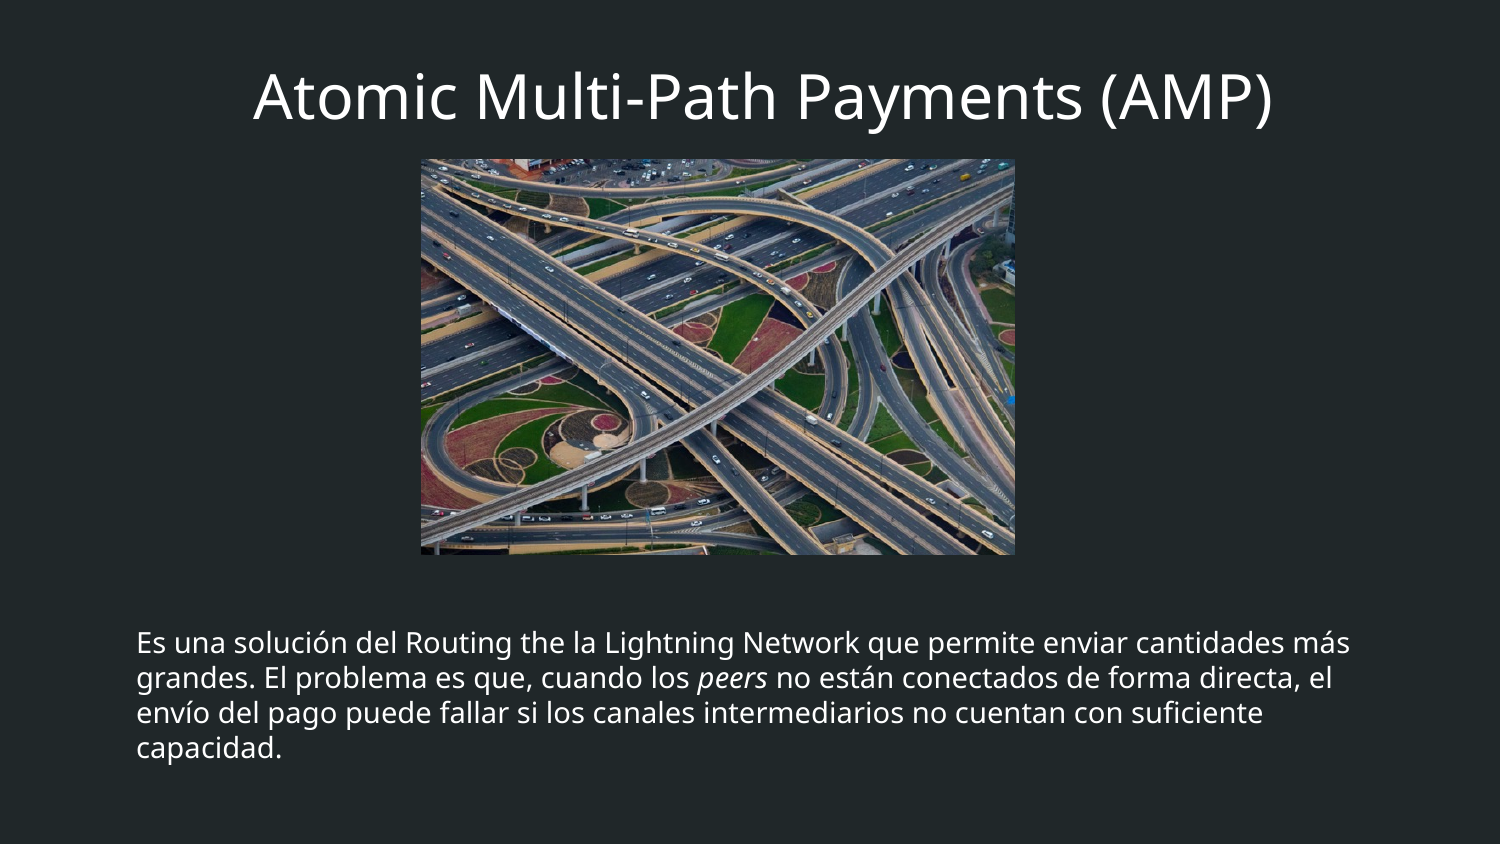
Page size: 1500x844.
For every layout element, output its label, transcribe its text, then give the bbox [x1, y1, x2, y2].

picture [421, 159, 1015, 555]
text_box Atomic Multi-Path Payments (AMP) [238, 41, 1366, 160]
text_box Es una solución del Routing the la Lightning Network que permite enviar cantidades más grandes. El problema es que, cuando los peers no están conectados de forma directa, el envío del pago puede fallar si los canales intermediarios no cuentan con suficiente capacidad. [121, 608, 1379, 844]
